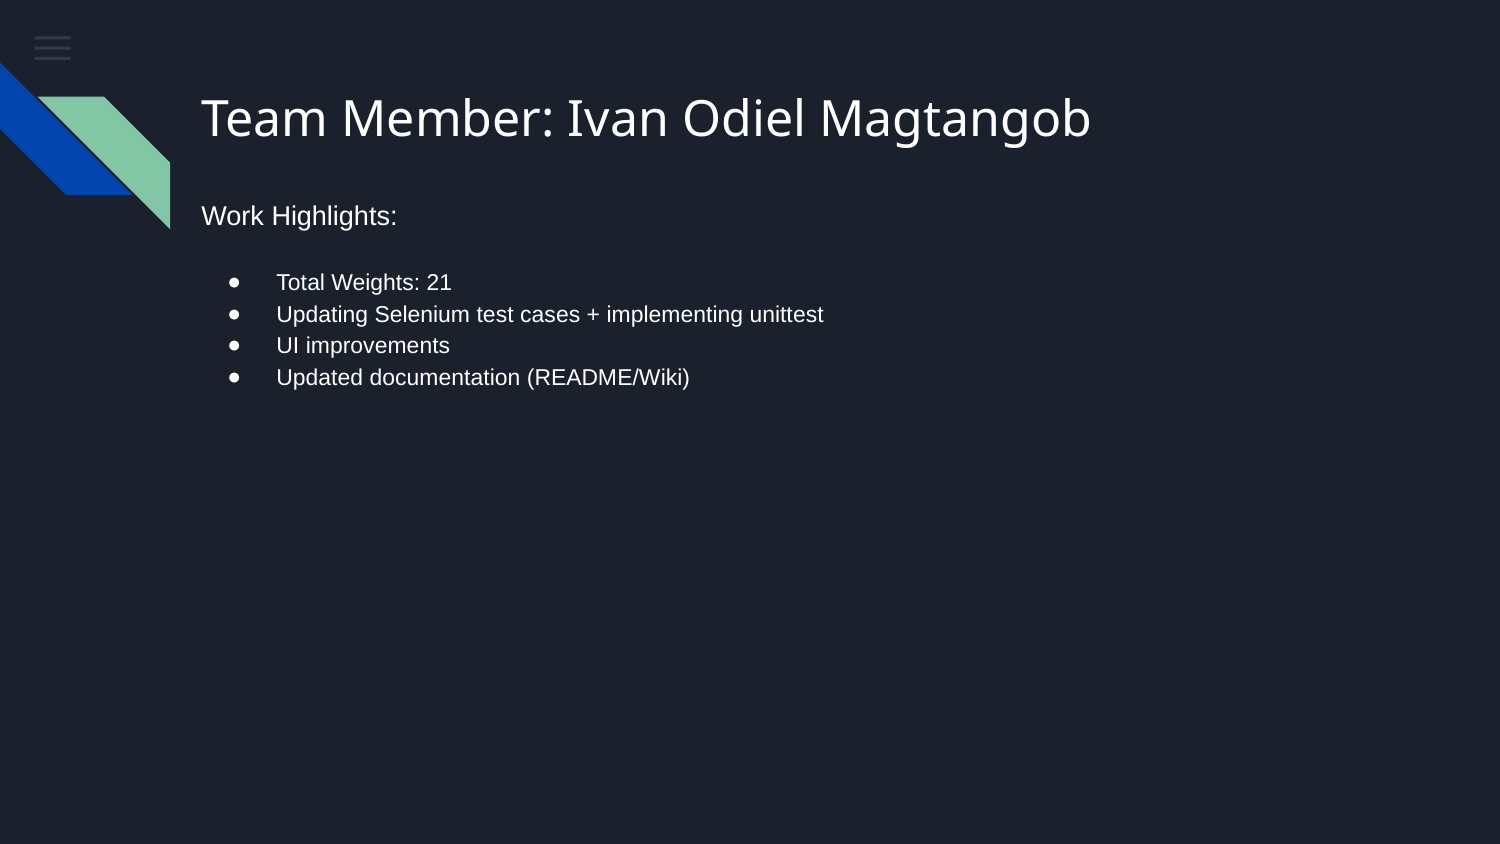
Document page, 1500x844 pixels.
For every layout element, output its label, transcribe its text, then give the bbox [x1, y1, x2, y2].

list Work Highlights: Total Weights: 21 Updating Selenium test cases + implementing unittest UI improvements Updated documentation (README/Wiki) [186, 178, 1293, 789]
title Team Member: Ivan Odiel Magtangob [186, 71, 1342, 222]
